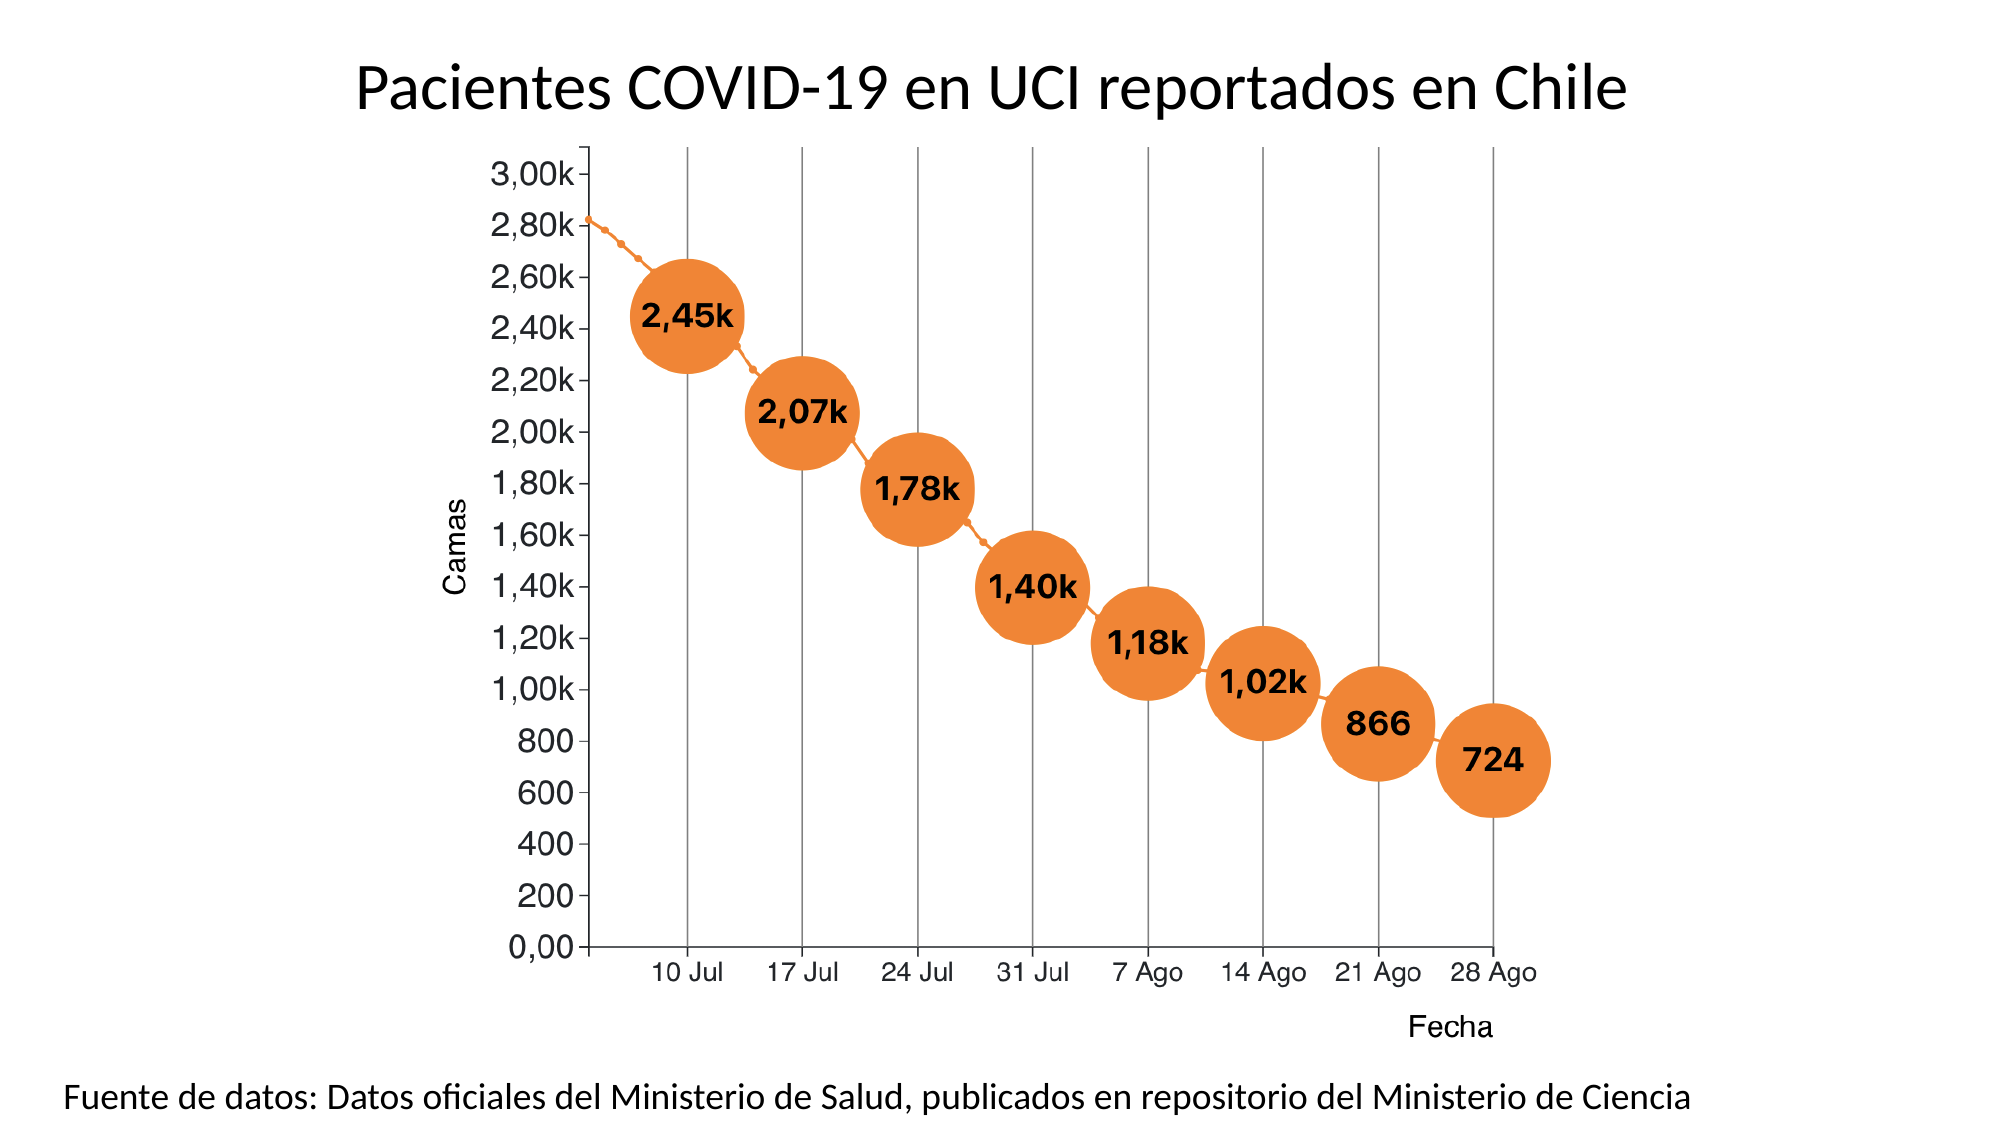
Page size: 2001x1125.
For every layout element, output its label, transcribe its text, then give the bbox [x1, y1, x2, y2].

picture [438, 131, 1562, 1047]
text_box Pacientes COVID-19 en UCI reportados en Chile [340, 35, 1660, 130]
